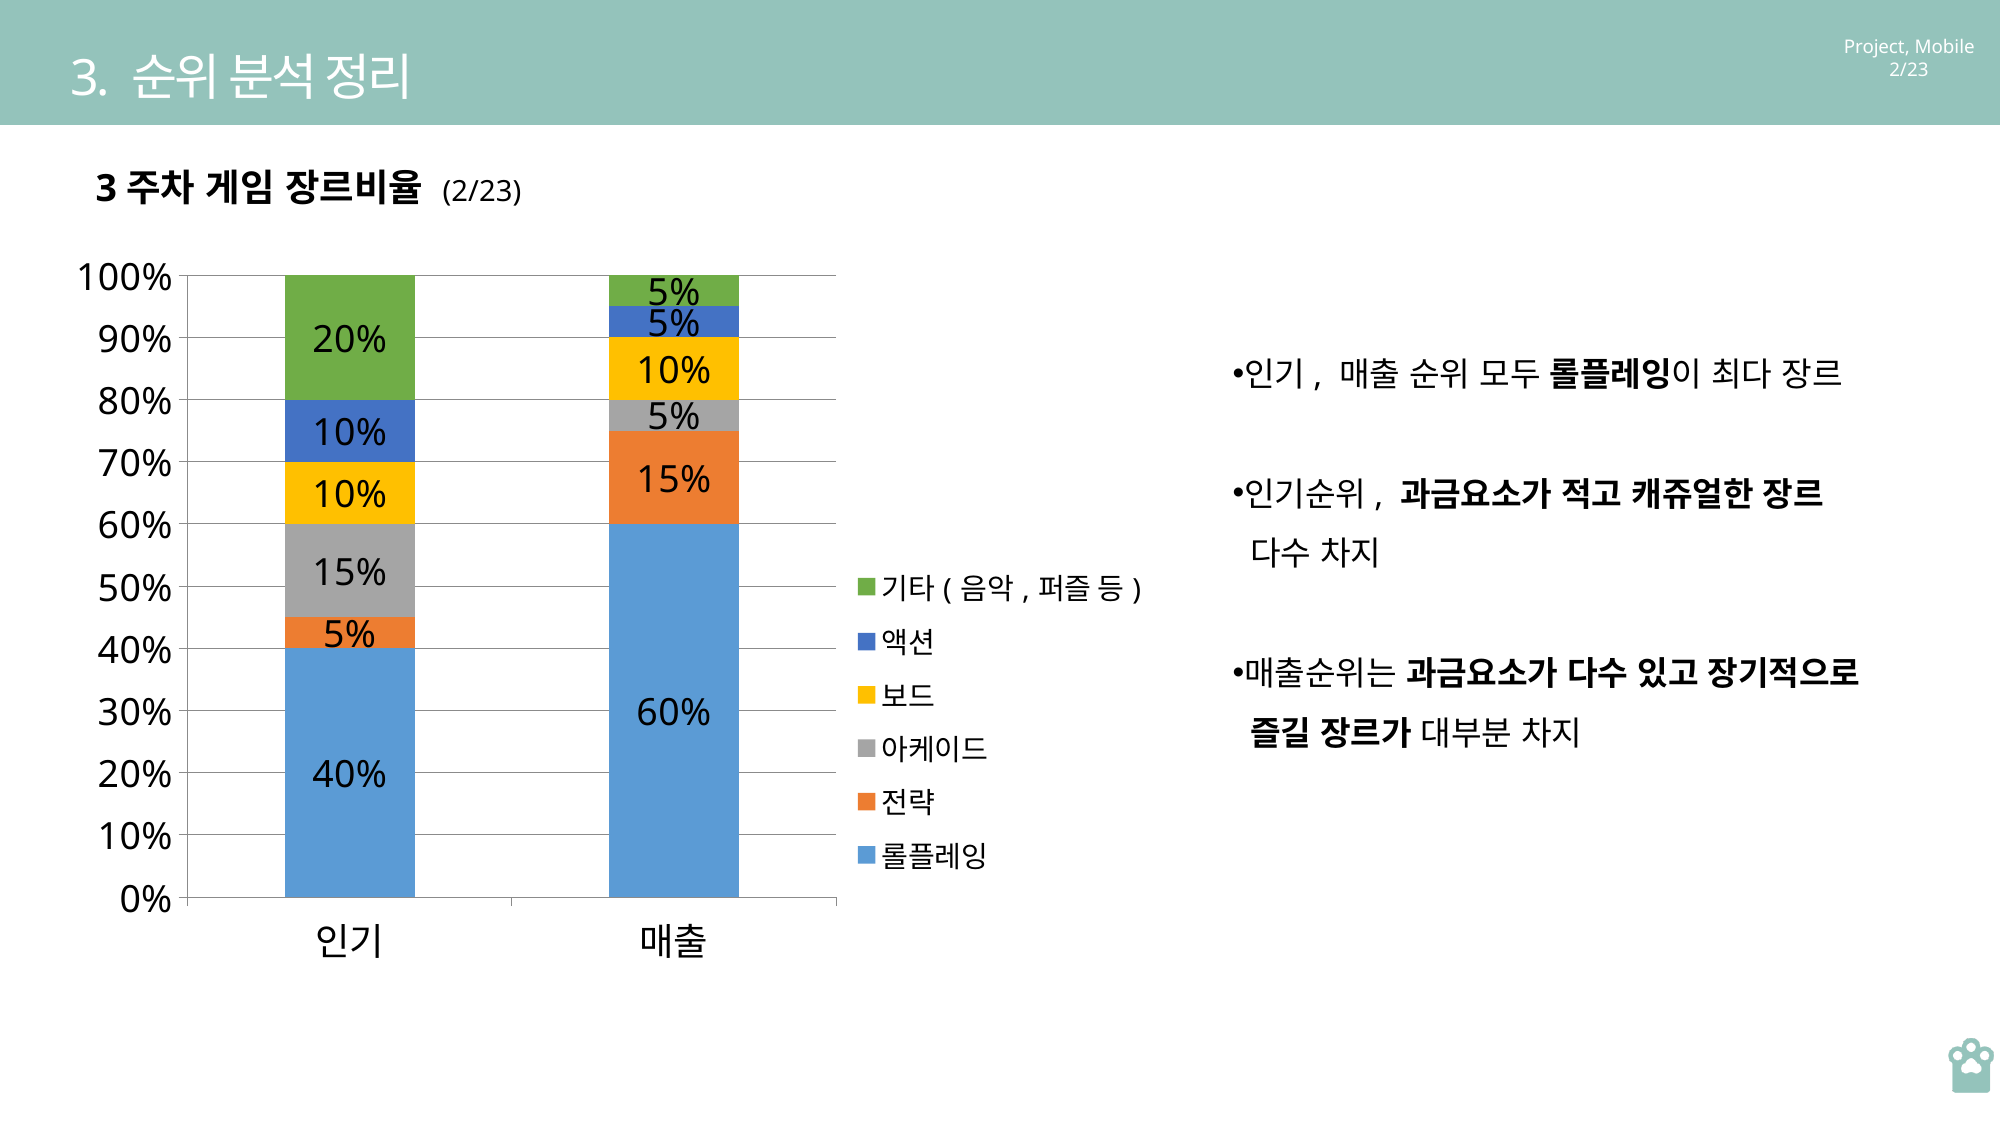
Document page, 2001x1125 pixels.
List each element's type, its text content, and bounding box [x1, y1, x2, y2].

text_box 3주차 게임 장르비율 (2/23) [80, 156, 537, 217]
text_box 인기, 매출 순위 모두 롤플레잉이 최다 장르 인기순위, 과금요소가 적고 캐쥬얼한 장르 다수 차지 매출순위는 과금요소가 다수 있고 장기적으로 즐길 장르가 대부분 차지 [1217, 325, 1967, 760]
chart [53, 234, 1175, 982]
picture [1936, 1034, 2001, 1105]
text_box 3. 순위 분석 정리 [56, 37, 429, 113]
